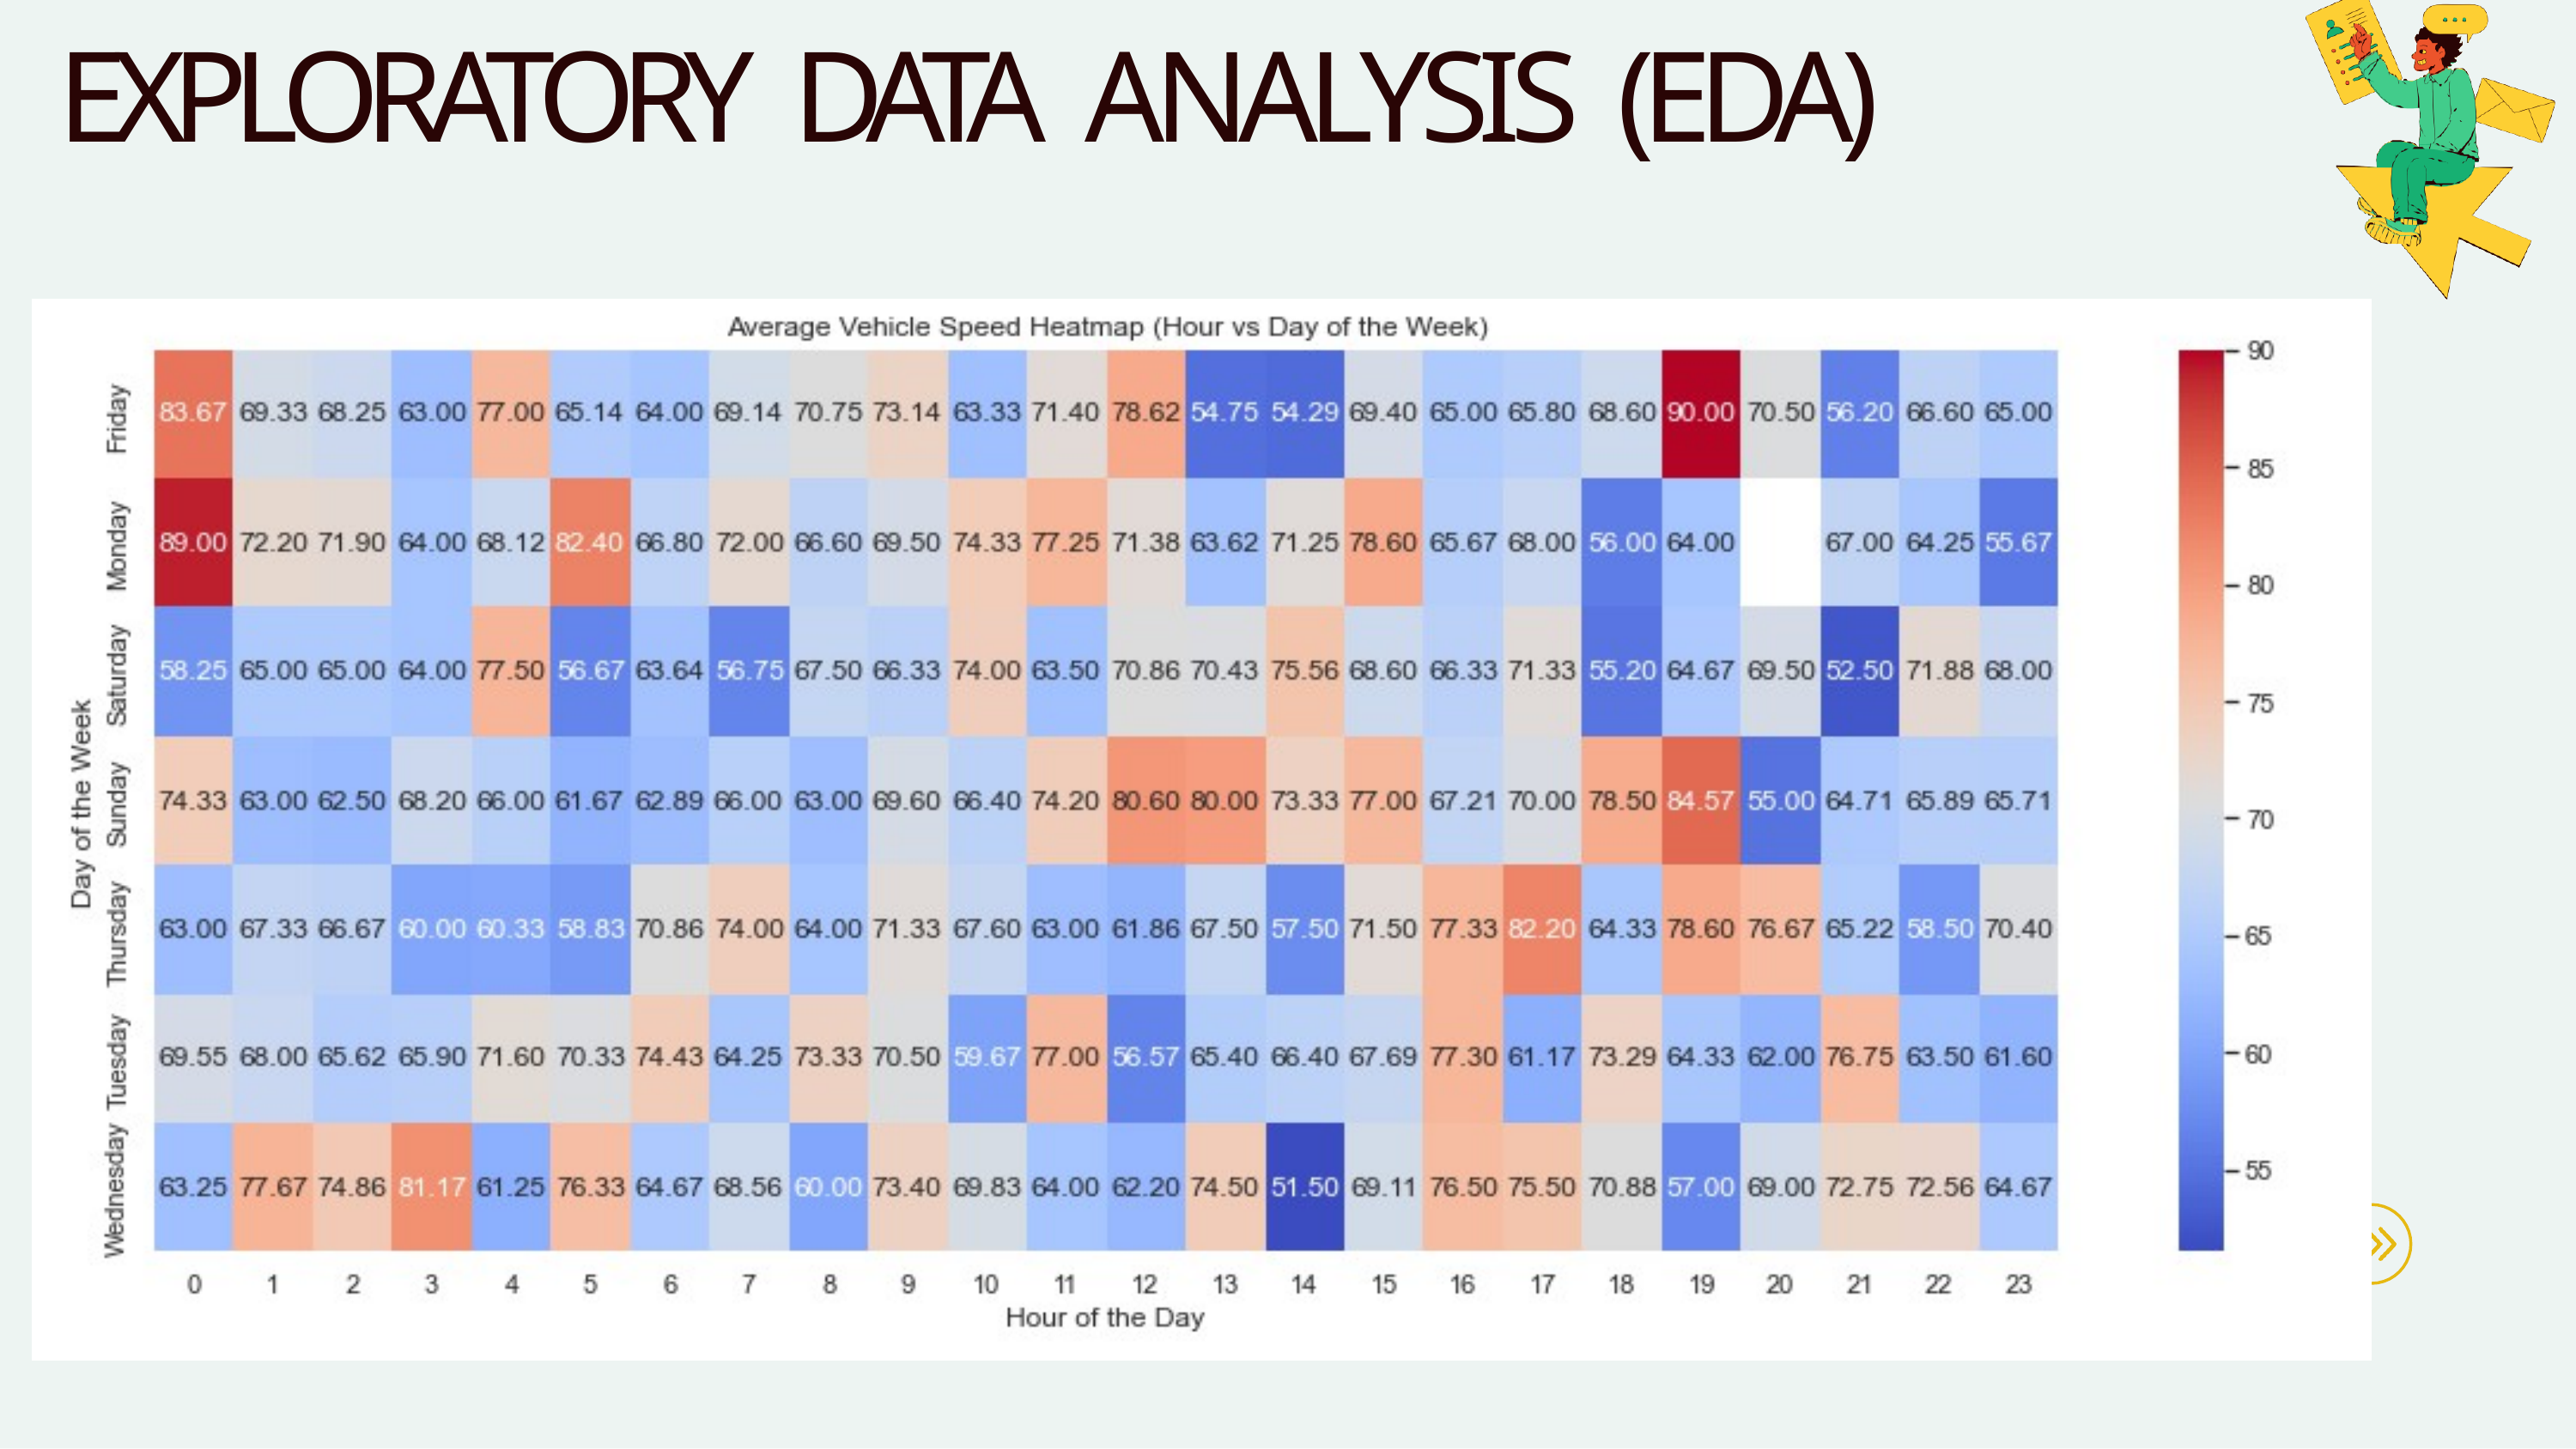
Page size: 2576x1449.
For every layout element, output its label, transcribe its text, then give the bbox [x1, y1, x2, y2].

picture [2305, 0, 2555, 300]
title EXPLORATORY DATA ANALYSIS (EDA) [56, 15, 2300, 259]
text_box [32, 299, 2413, 1361]
